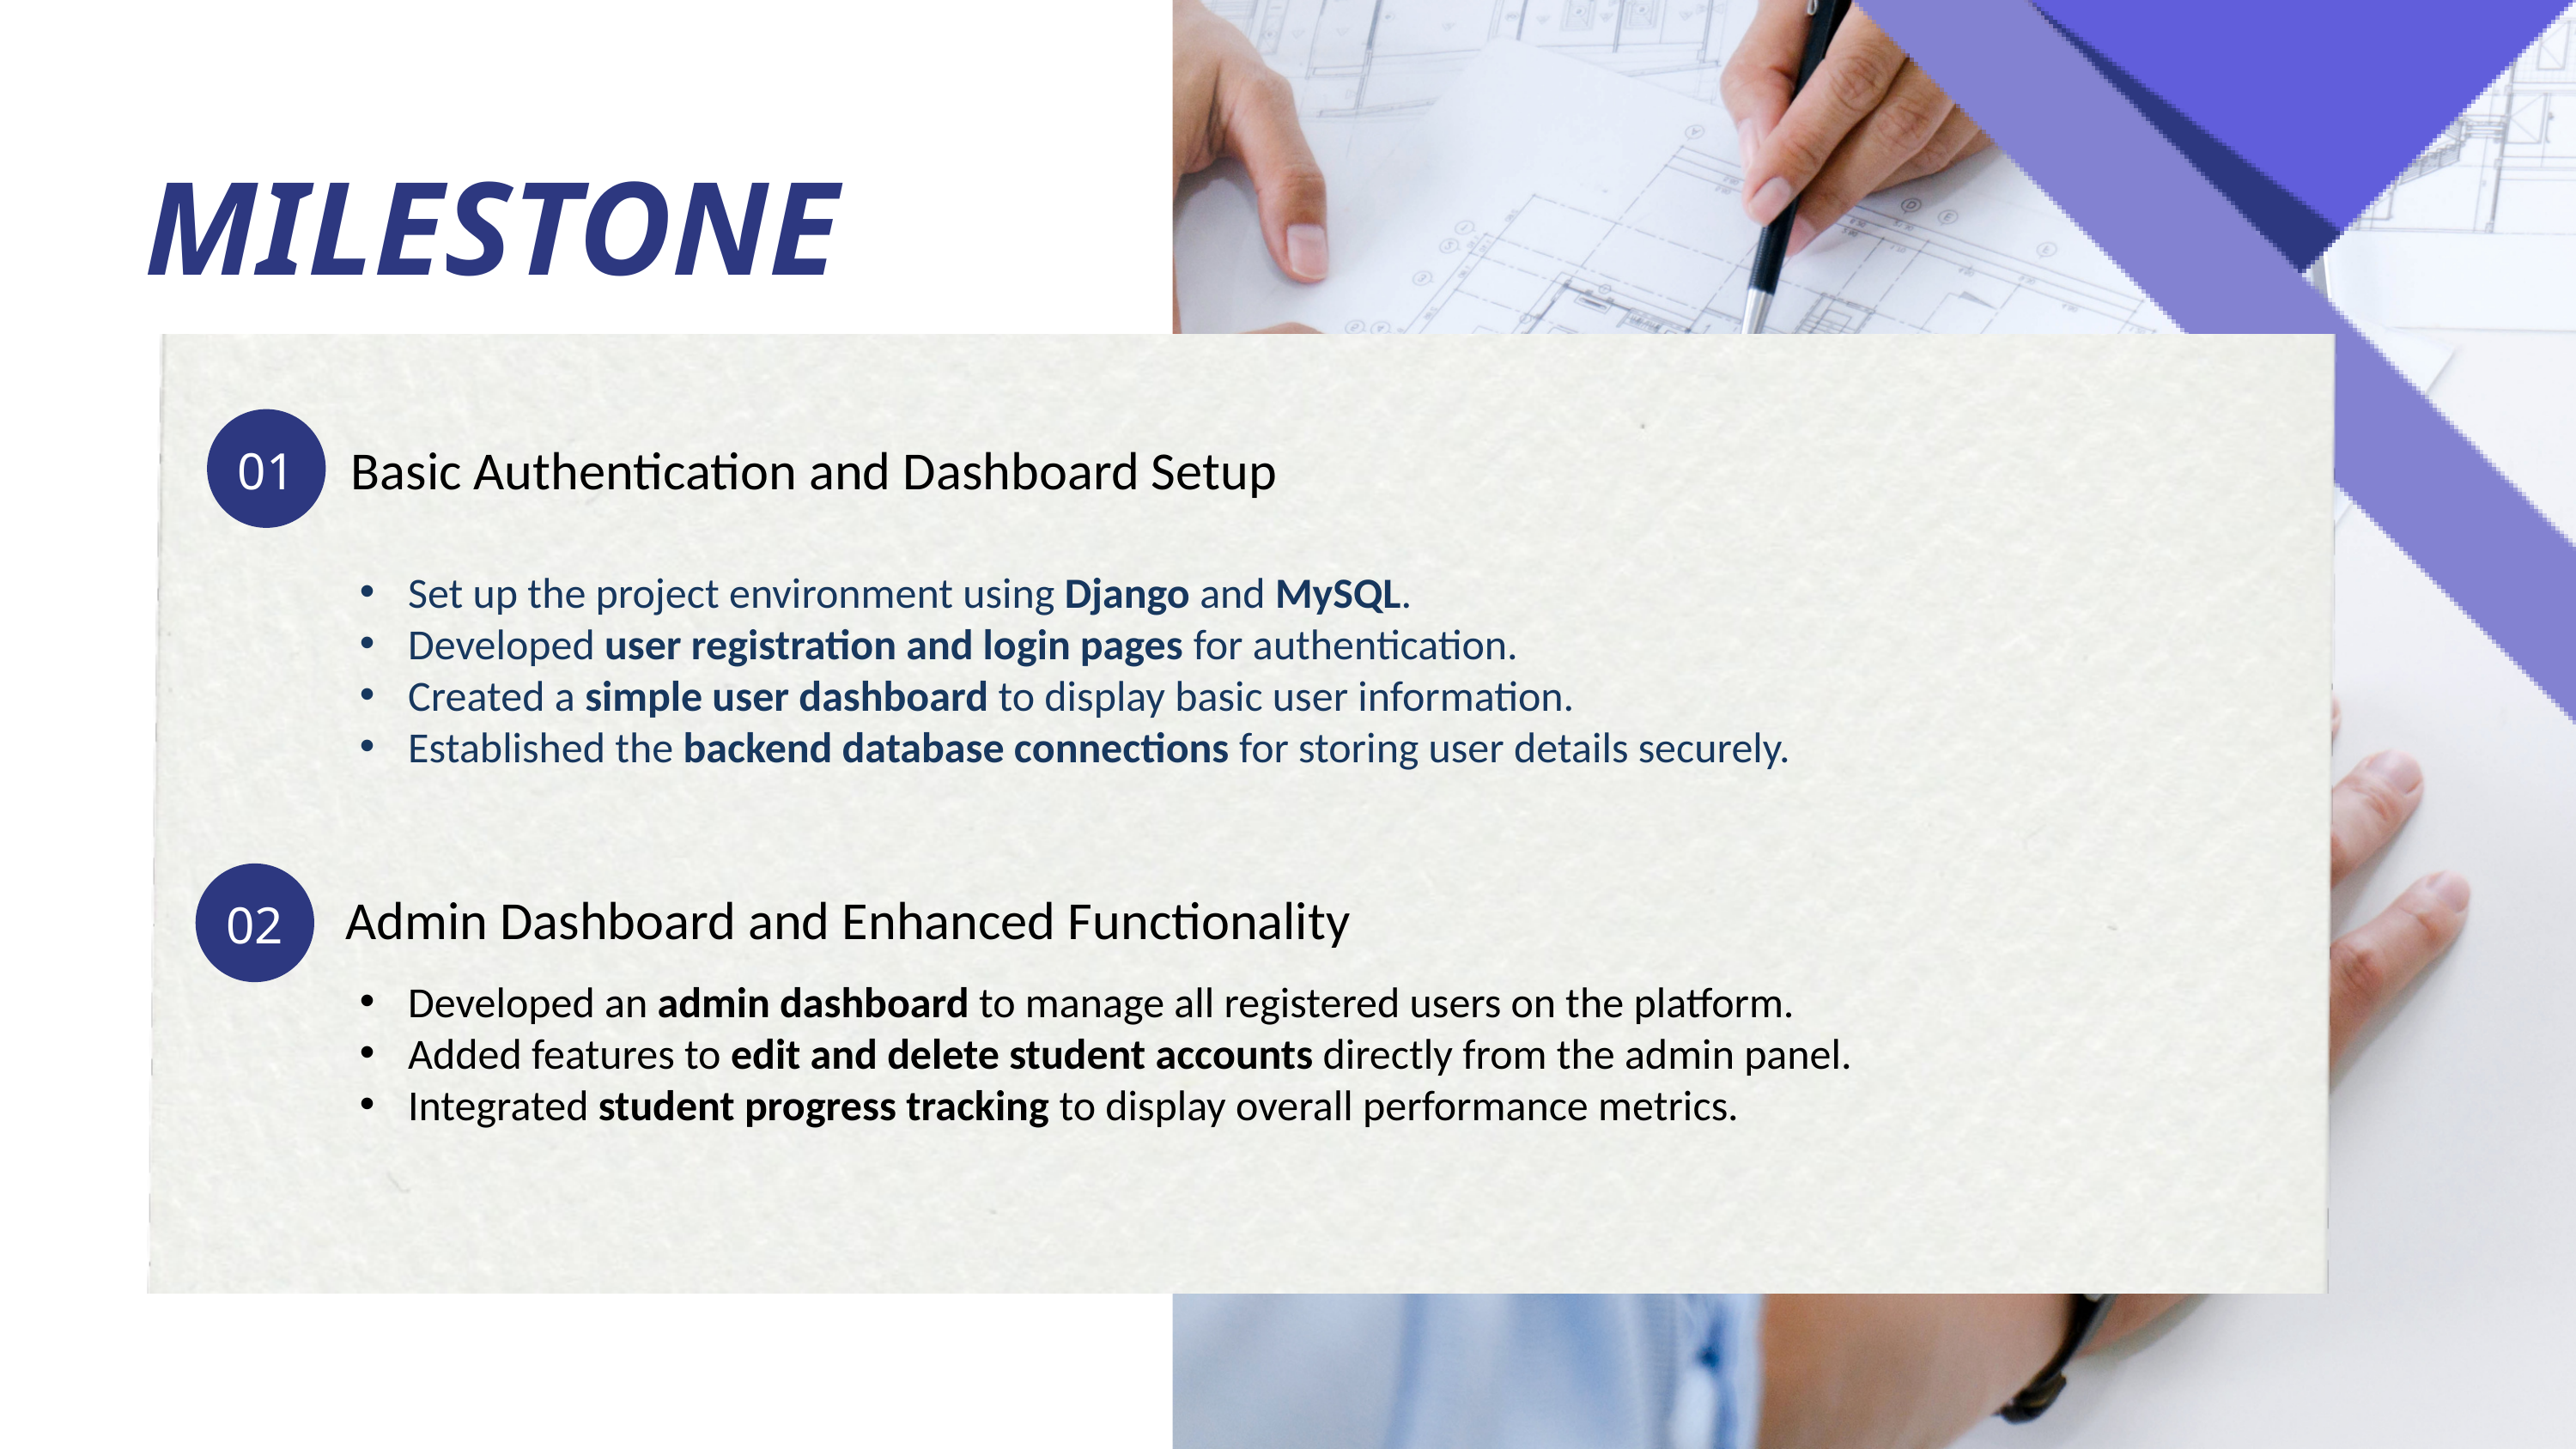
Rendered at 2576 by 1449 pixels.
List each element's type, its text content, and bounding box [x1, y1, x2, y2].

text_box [206, 409, 326, 529]
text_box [1172, 0, 2576, 1449]
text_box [195, 863, 315, 983]
text_box Set up the project environment using Django and MySQL. Developed user registration and login pages for authentication. Created a simple user dashboard to display basic user information. Established the backend database connections for storing user details securely. [359, 565, 1168, 772]
text_box MILESTONE [144, 139, 923, 300]
text_box Basic Authentication and Dashboard Setup [337, 429, 1168, 506]
text_box [130, 334, 1168, 1294]
text_box Developed an admin dashboard to manage all registered users on the platform. Added features to edit and delete student accounts directly from the admin panel. Integrated student progress tracking to display overall performance metrics. [359, 974, 1168, 1233]
text_box Admin Dashboard and Enhanced Functionality [332, 879, 1168, 957]
